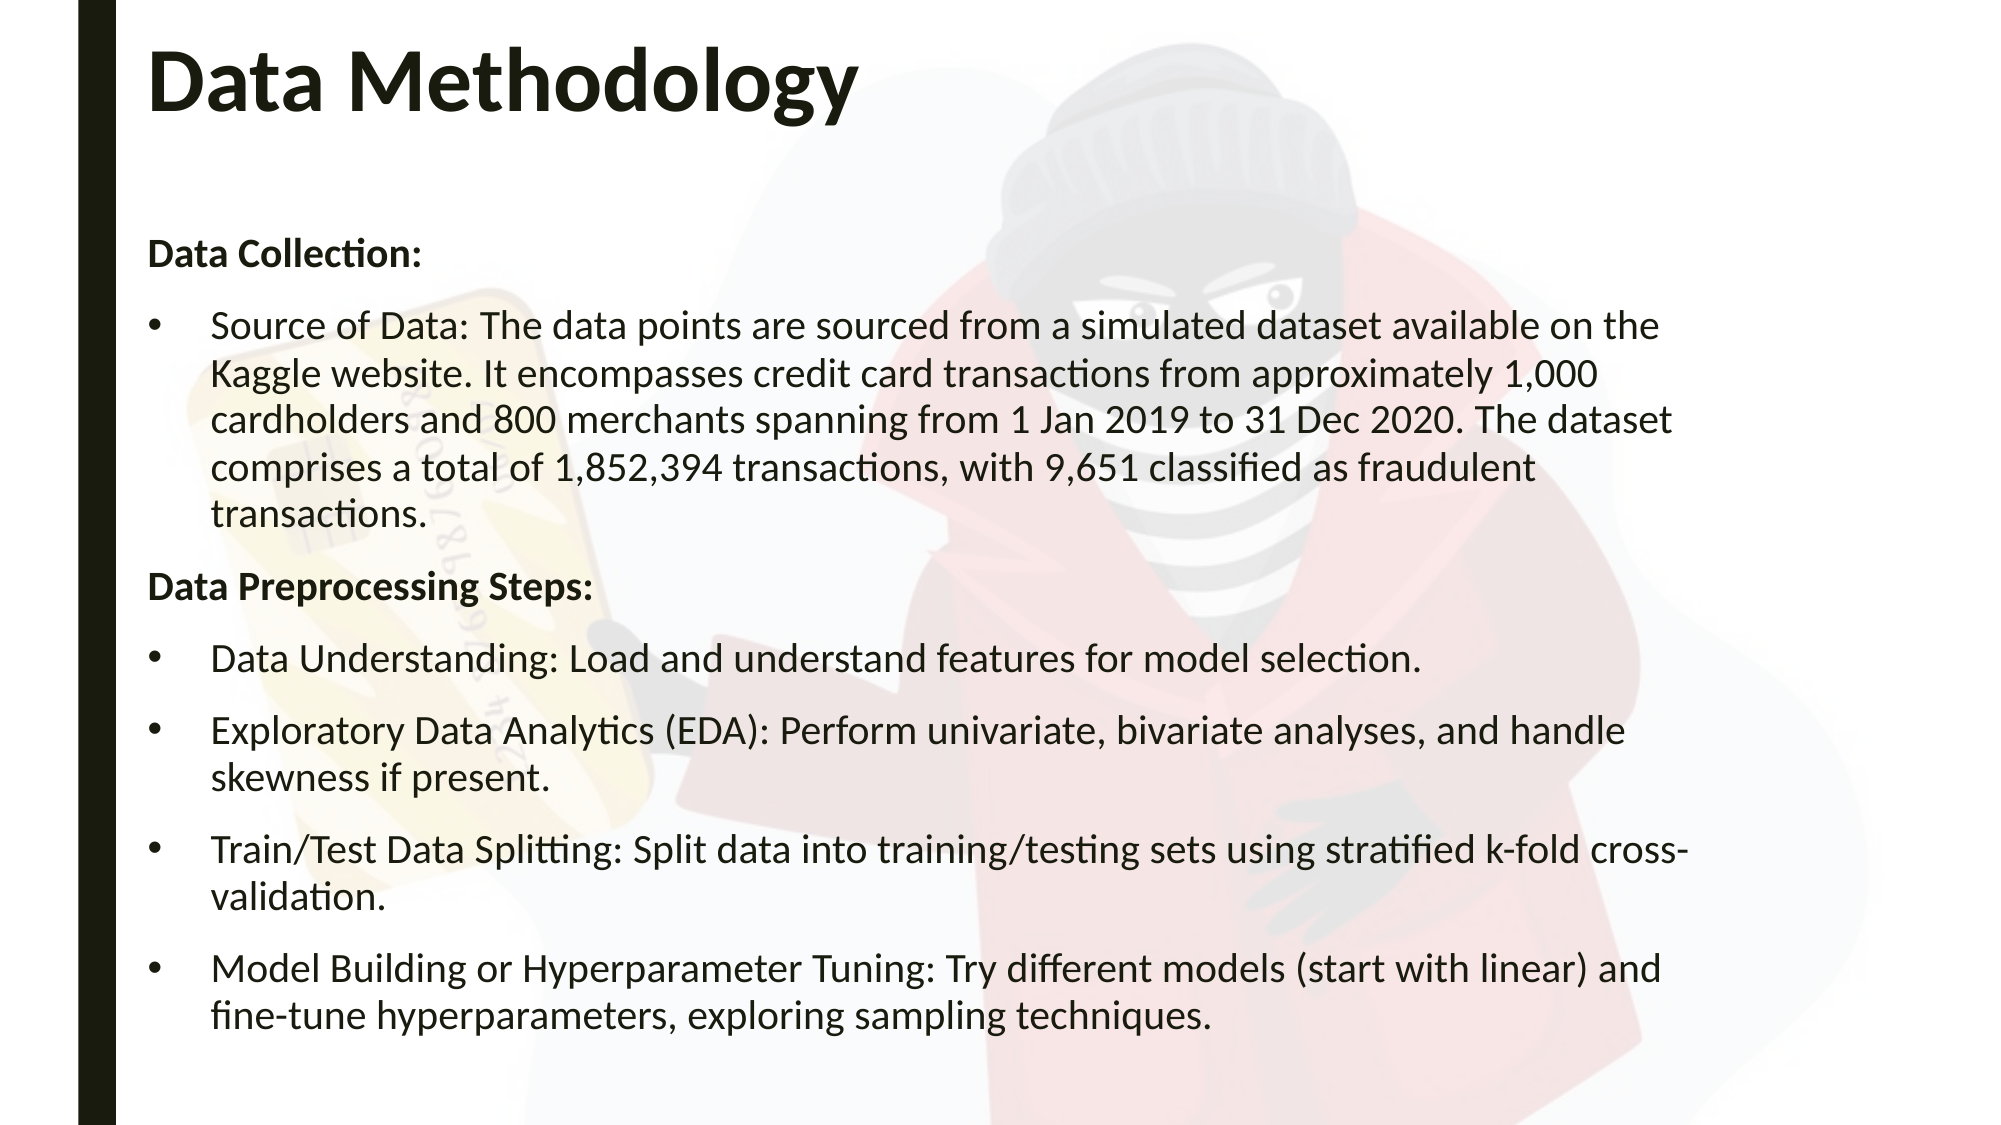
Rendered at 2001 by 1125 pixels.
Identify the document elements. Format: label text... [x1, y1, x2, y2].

title Data Methodology [132, 25, 1708, 147]
list Data Collection: Source of Data: The data points are sourced from a simulated dataset available on the Kaggle website. It encompasses credit card transactions from approximately 1,000 cardholders and 800 merchants spanning from 1 Jan 2019 to 31 Dec 2020. The dataset comprises a total of 1,852,394 transactions, with 9,651 classified as fraudulent transactions. Data Preprocessing Steps: Data Understanding: Load and understand features for model selection. Exploratory Data Analytics (EDA): Perform univariate, bivariate analyses, and handle skewness if present. Train/Test Data Splitting: Split data into training/testing sets using stratified k-fold cross-validation. Model Building or Hyperparameter Tuning: Try different models (start with linear) and fine-tune hyperparameters, exploring sampling techniques. [132, 147, 1727, 1067]
